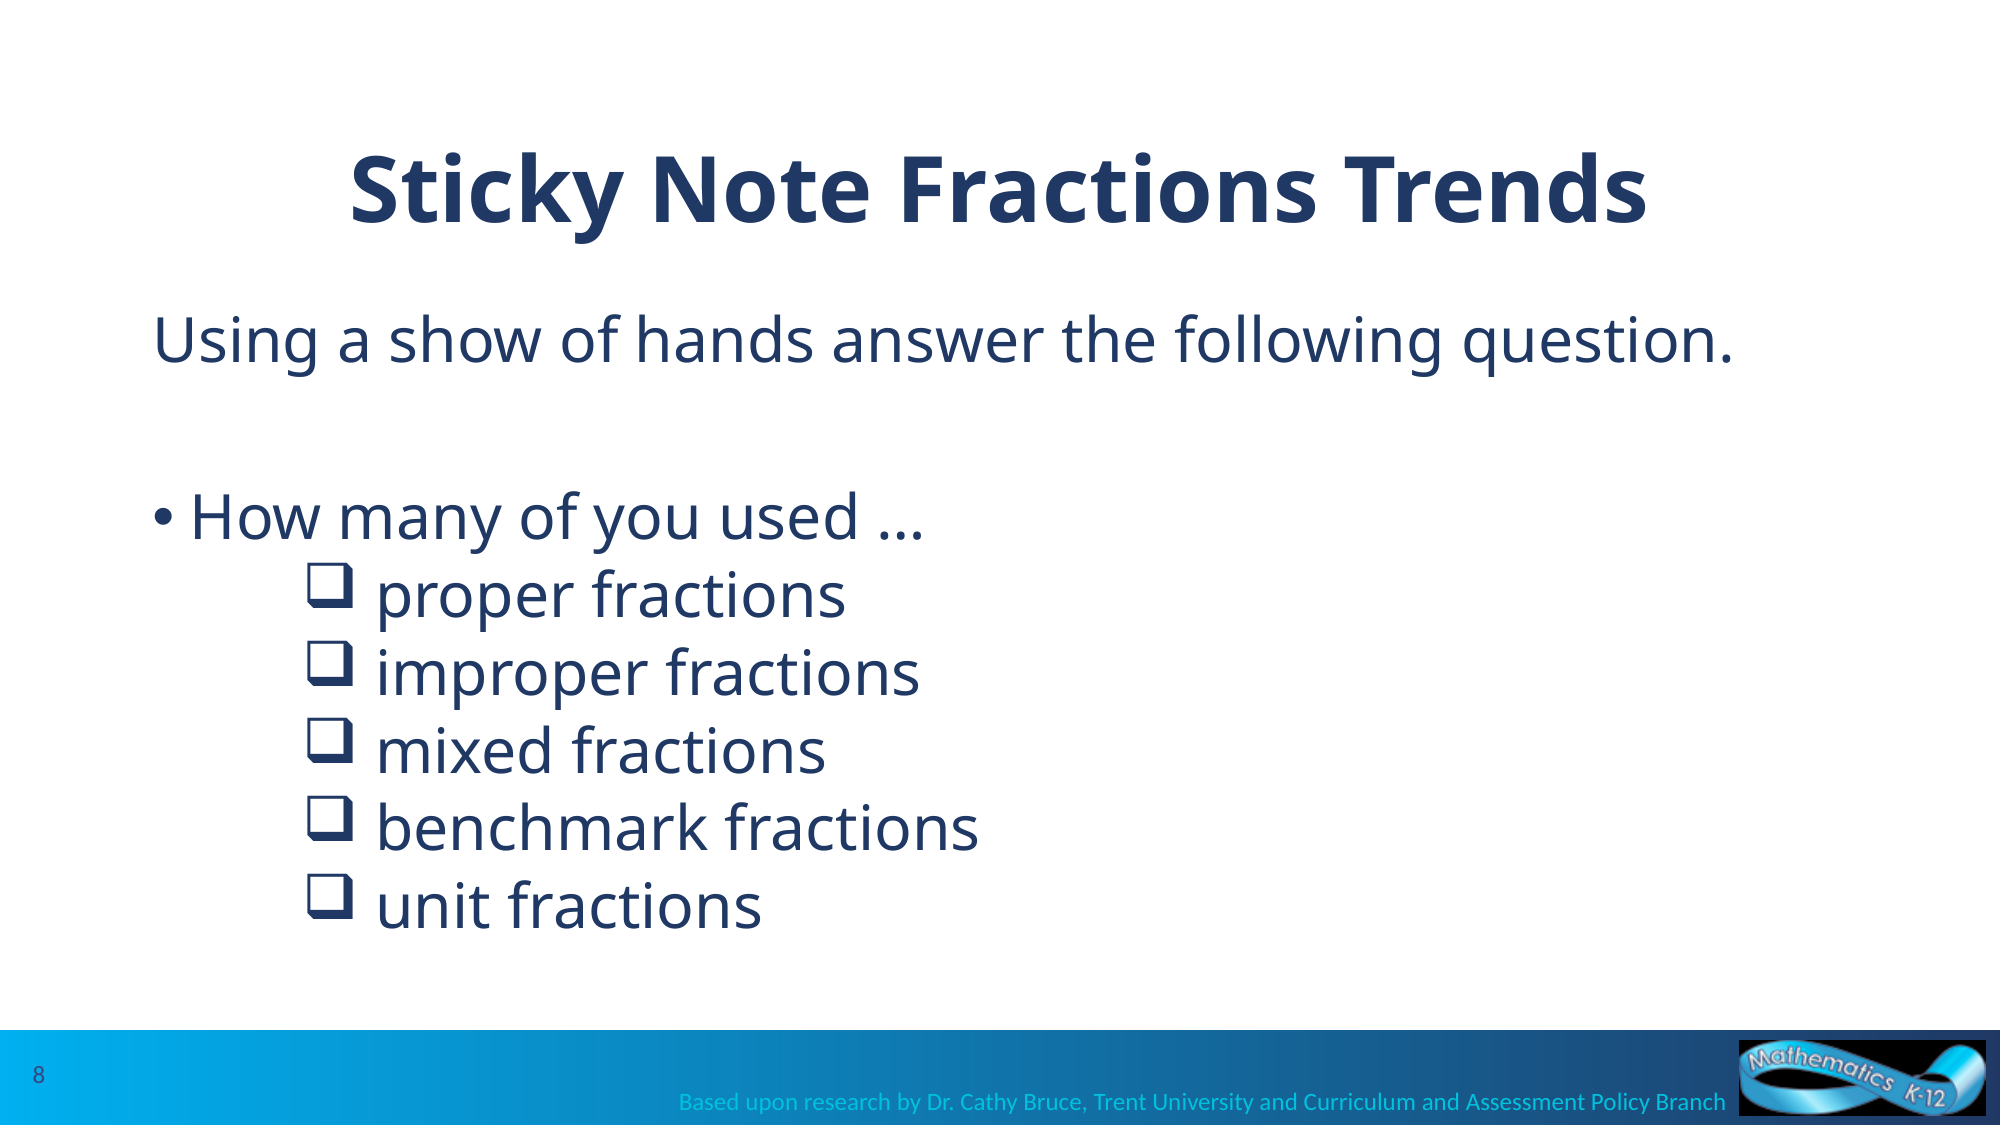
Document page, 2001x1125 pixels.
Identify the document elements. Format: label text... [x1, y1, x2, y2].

title Sticky Note Fractions Trends [137, 84, 1863, 302]
picture [1739, 1040, 1986, 1116]
slide_number 8 [17, 1043, 468, 1104]
list Using a show of hands answer the following question. How many of you used … proper fractions improper fractions mixed fractions benchmark fractions unit fractions [137, 302, 1863, 1016]
